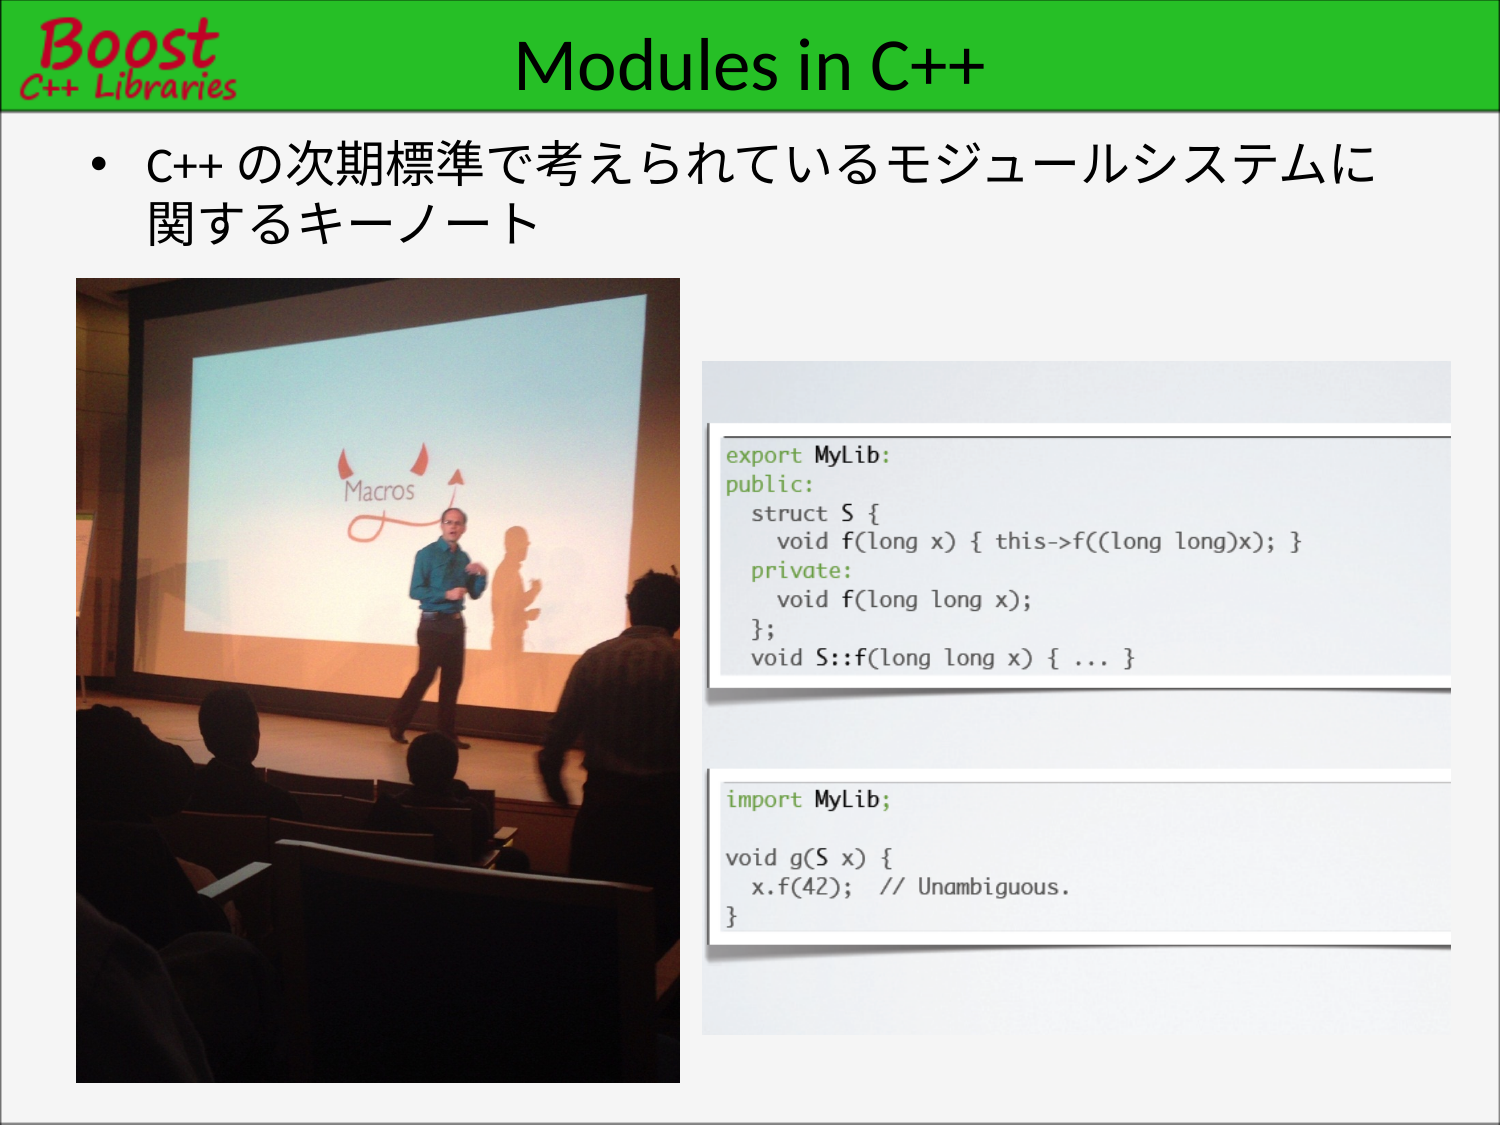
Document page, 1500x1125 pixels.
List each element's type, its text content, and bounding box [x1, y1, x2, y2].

title Modules in C++ [75, 7, 1425, 114]
picture [0, 0, 1500, 1125]
list C++の次期標準で考えられているモジュールシステムに関するキーノート [75, 125, 1425, 279]
